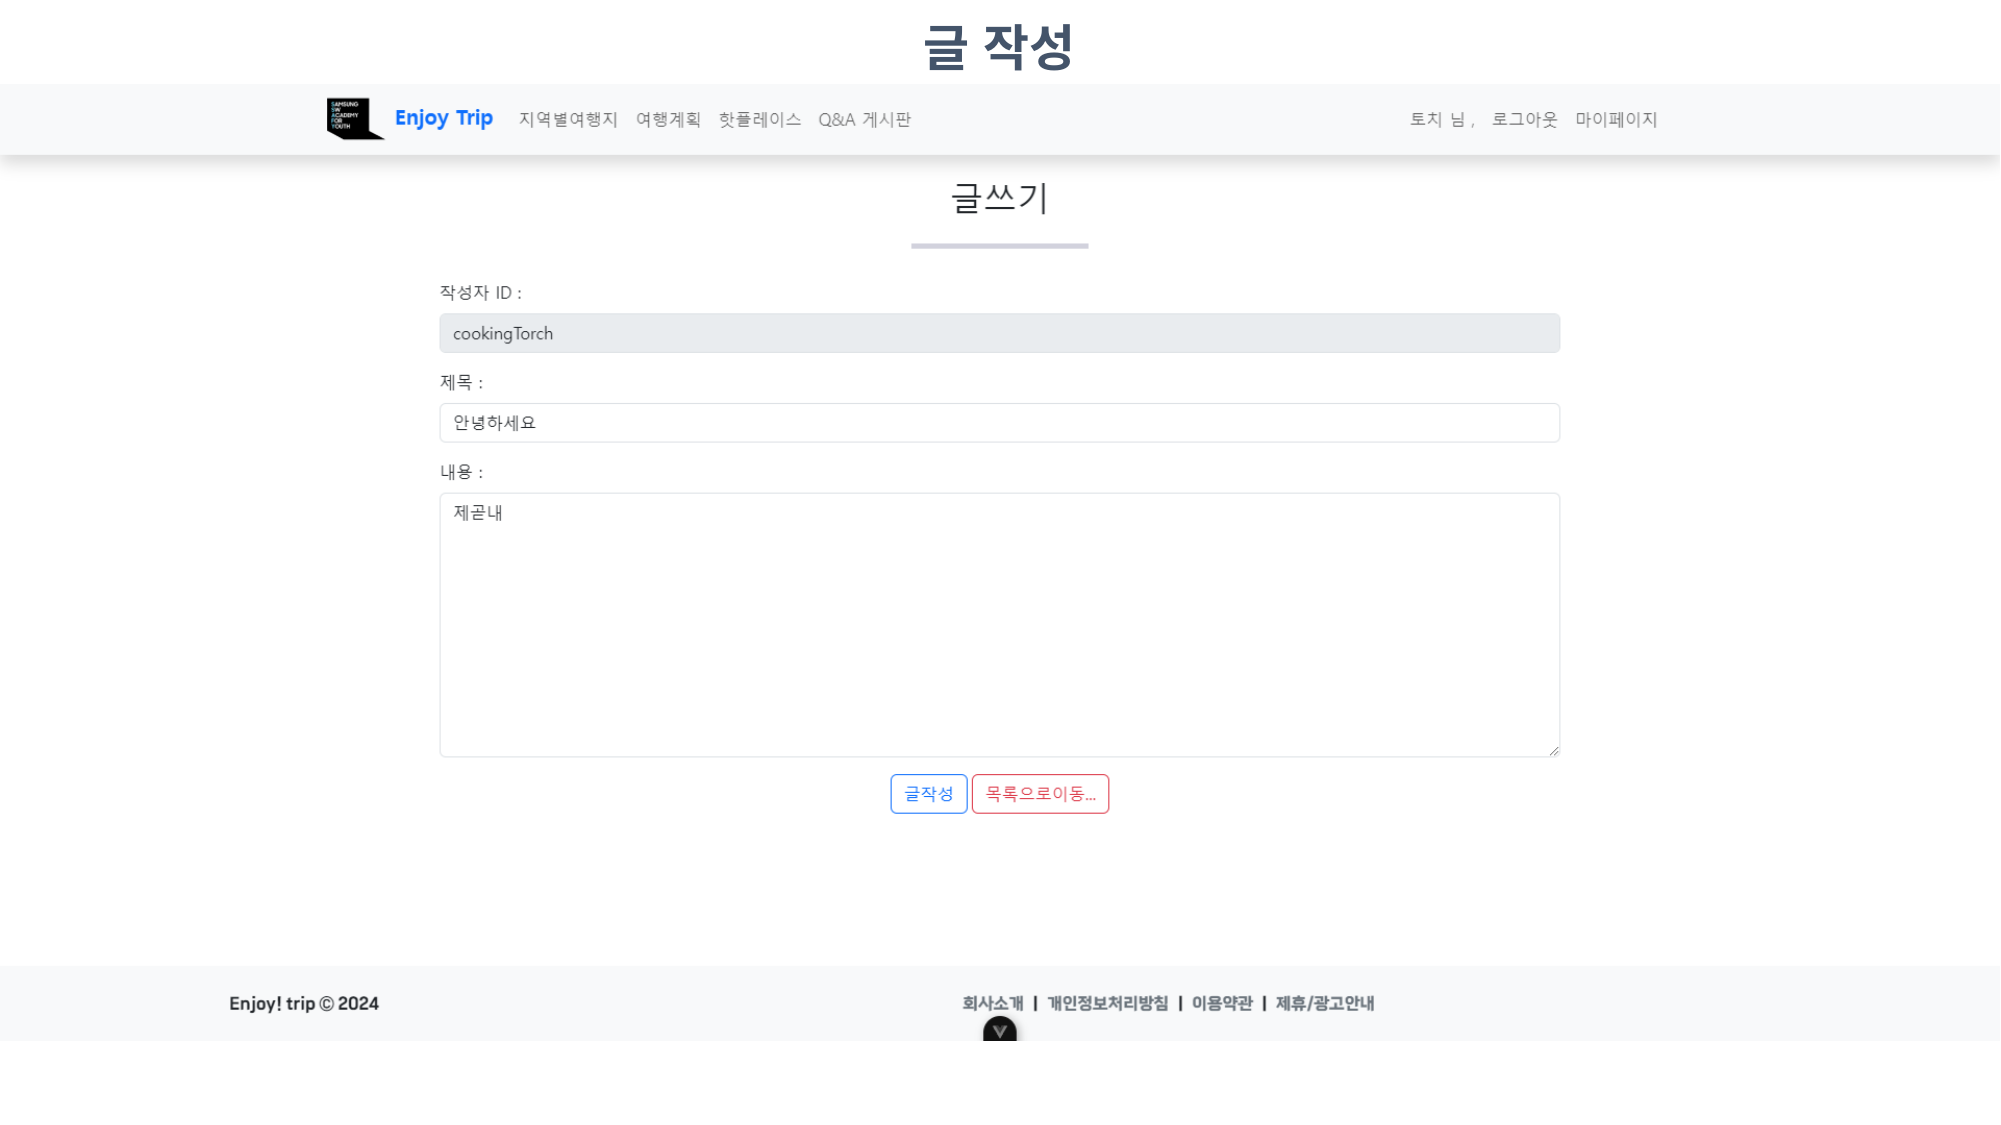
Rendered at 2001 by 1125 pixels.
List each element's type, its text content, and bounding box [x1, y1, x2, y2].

text_box 글 작성 [0, 8, 2000, 84]
picture [0, 84, 2000, 1041]
